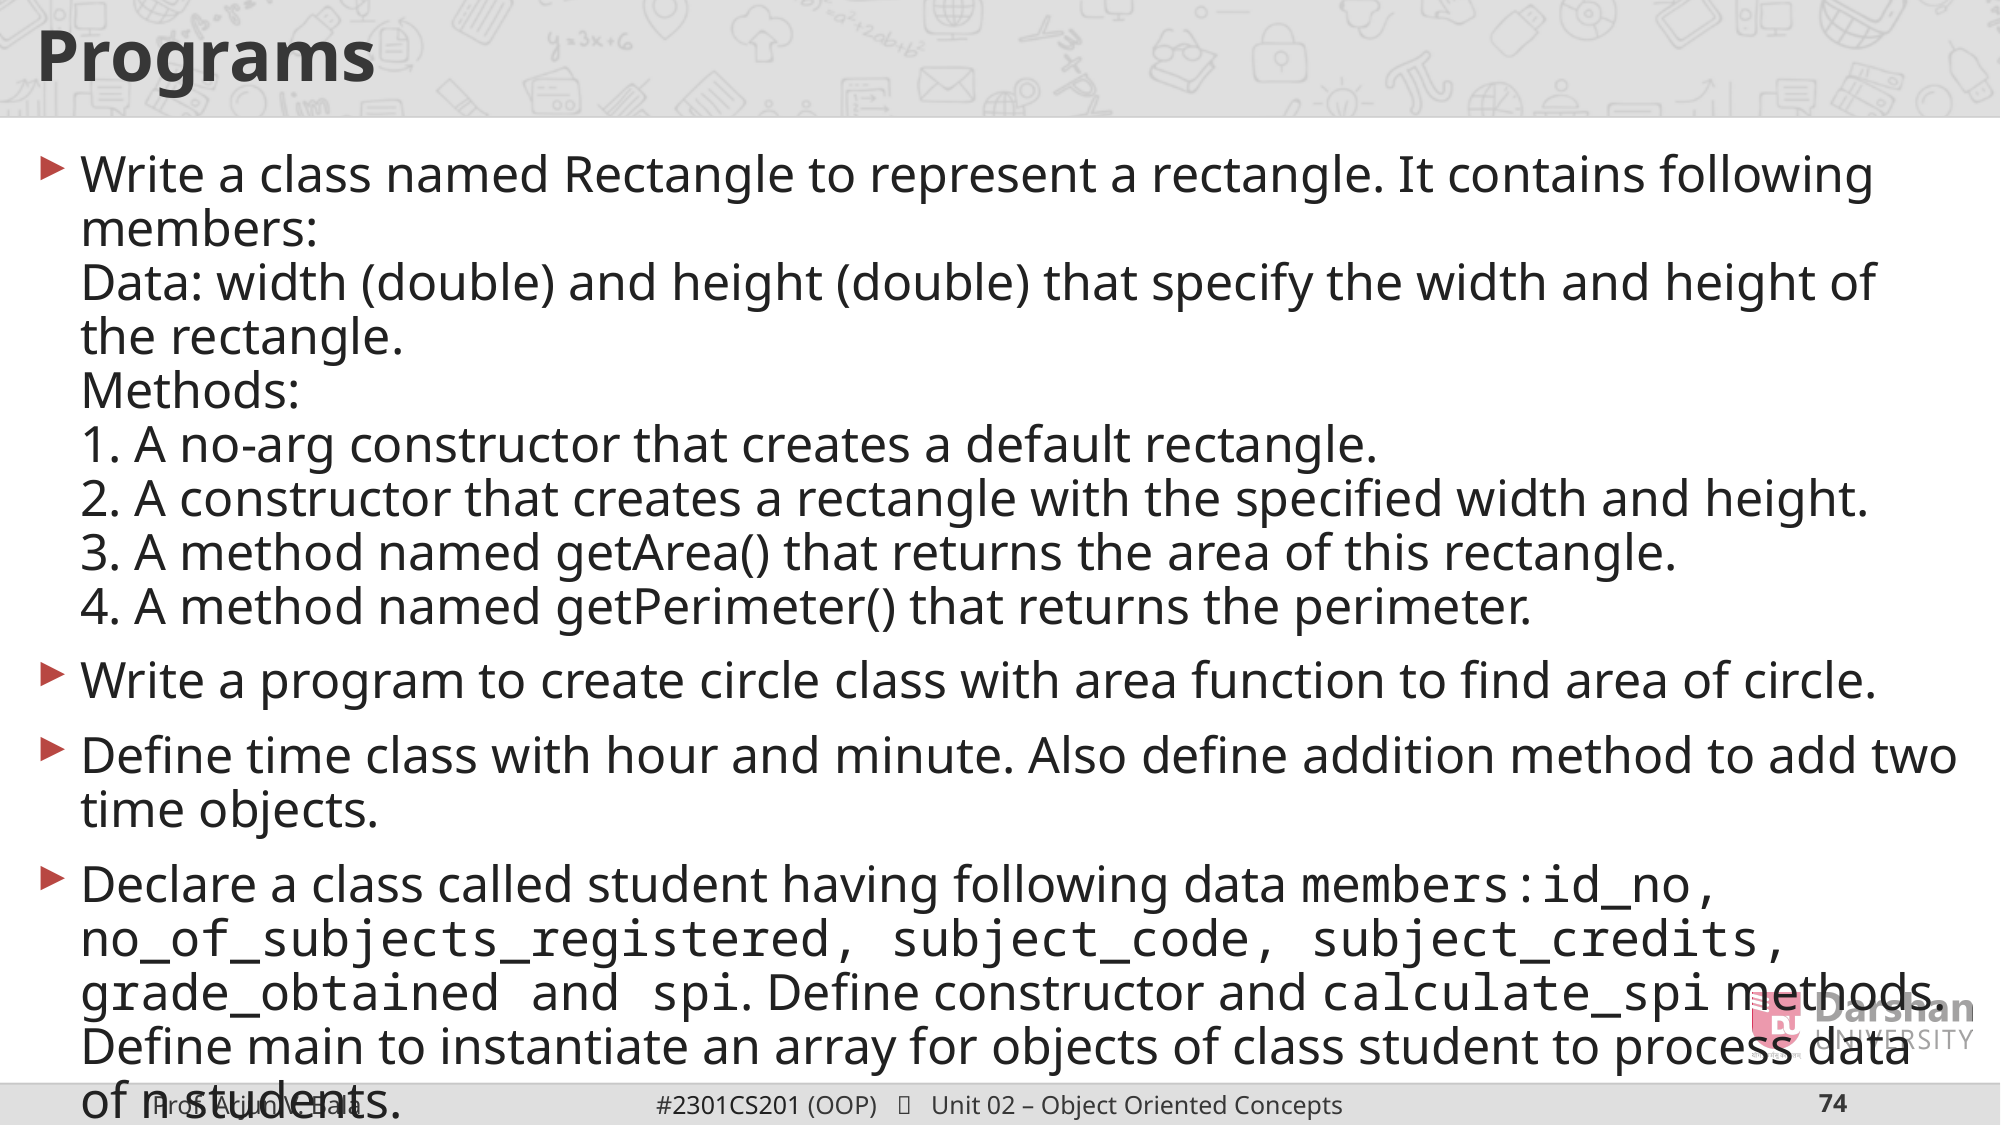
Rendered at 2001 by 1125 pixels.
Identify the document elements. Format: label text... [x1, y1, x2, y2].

title Programs [0, 0, 2000, 117]
list Write a class named Rectangle to represent a rectangle. It contains following members: Data: width (double) and height (double) that specify the width and height of the rectangle. Methods: 1. A no-arg constructor that creates a default rectangle. 2. A constructor that creates a rectangle with the specified width and height. 3. A method named getArea() that returns the area of this rectangle. 4. A method named getPerimeter() that returns the perimeter. Write a program to create circle class with area function to find area of circle. Define time class with hour and minute. Also define addition method to add two time objects. Declare a class called student having following data members:id_no, no_of_subjects_registered, subject_code, subject_credits, grade_obtained and spi. Define constructor and calculate_spi methods. Define main to instantiate an array for objects of class student to process data of n students. [21, 141, 1979, 1059]
